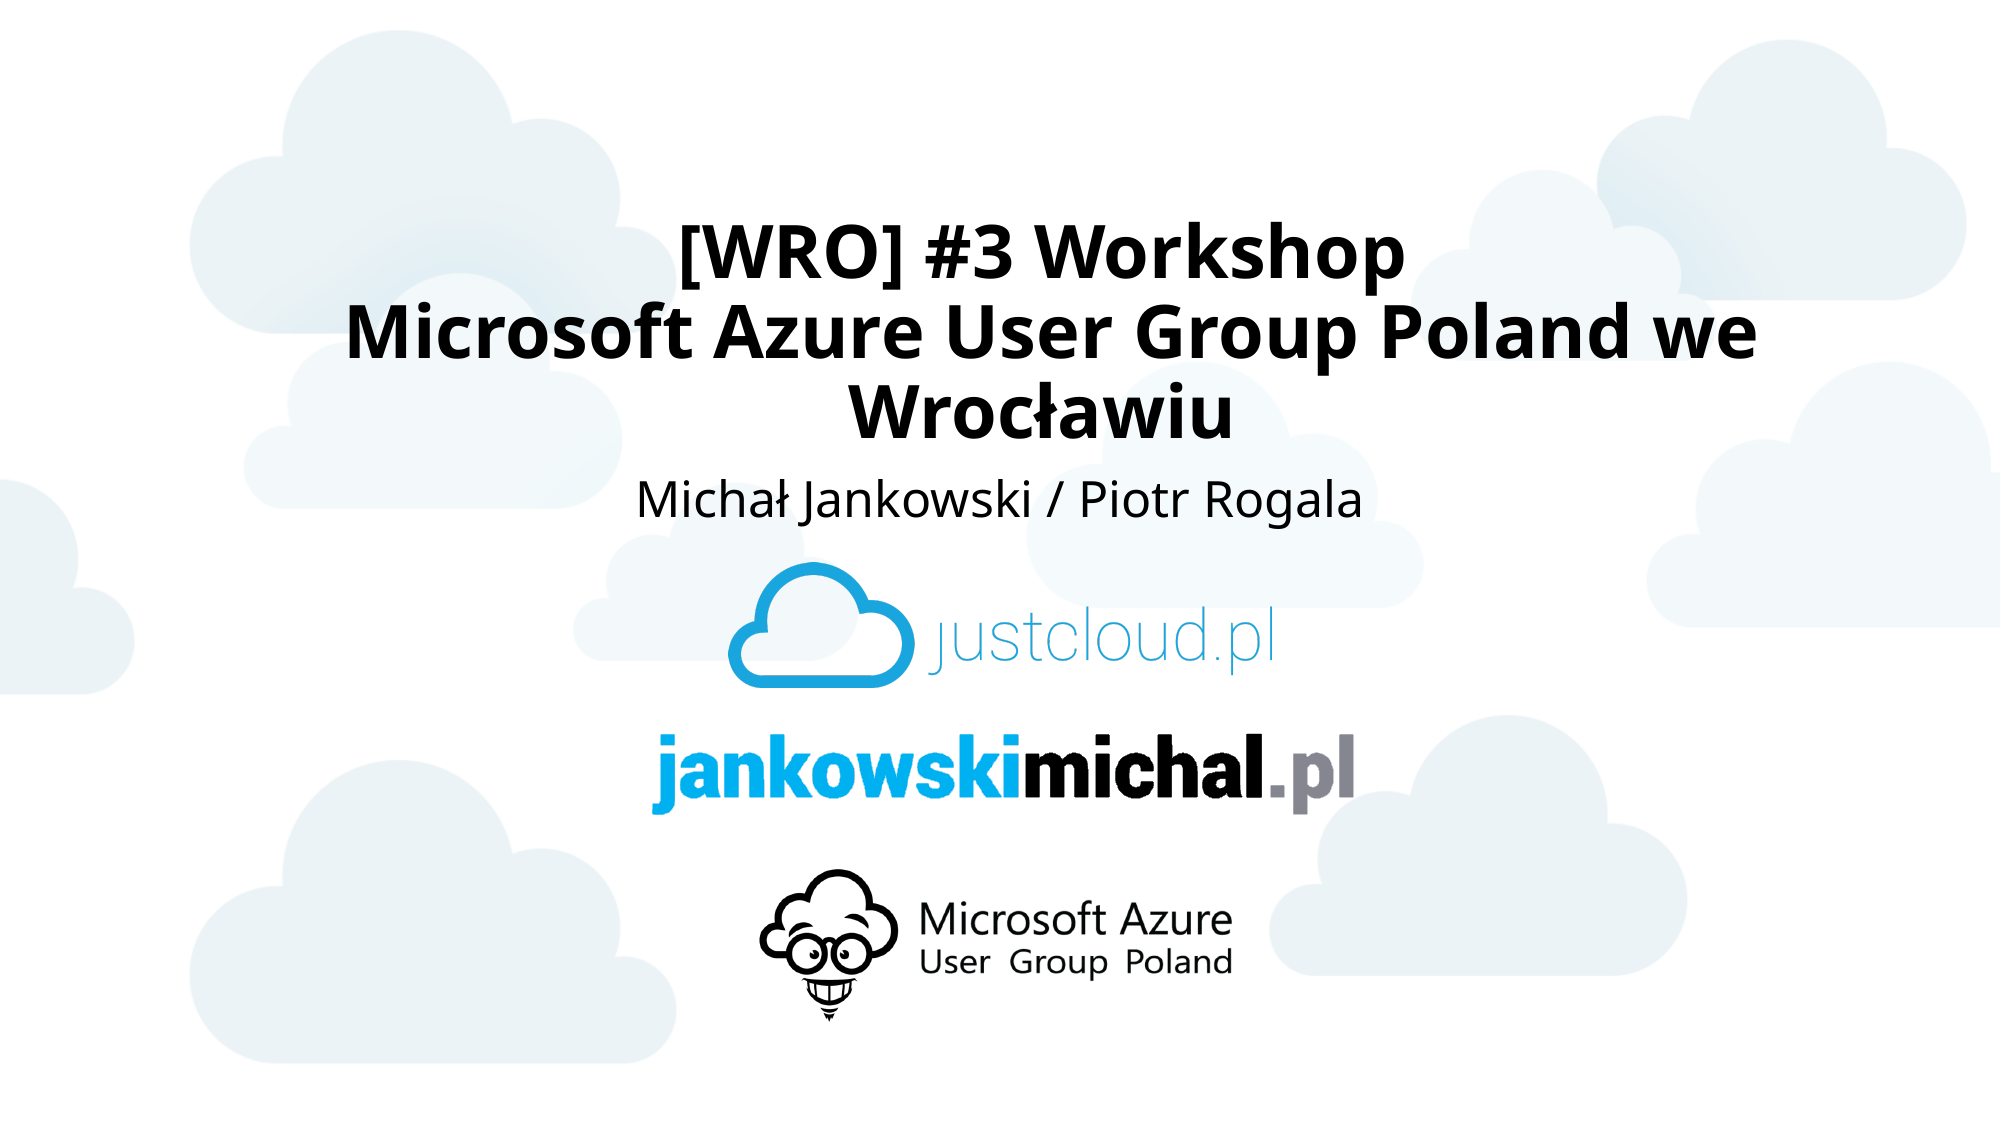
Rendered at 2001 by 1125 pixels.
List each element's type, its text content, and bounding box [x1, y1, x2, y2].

subtitle Michał Jankowski / Piotr Rogala [249, 466, 1750, 739]
picture [0, 0, 2001, 1125]
title [WRO] #3 Workshop Microsoft Azure User Group Poland we Wrocławiu [211, 204, 1874, 462]
